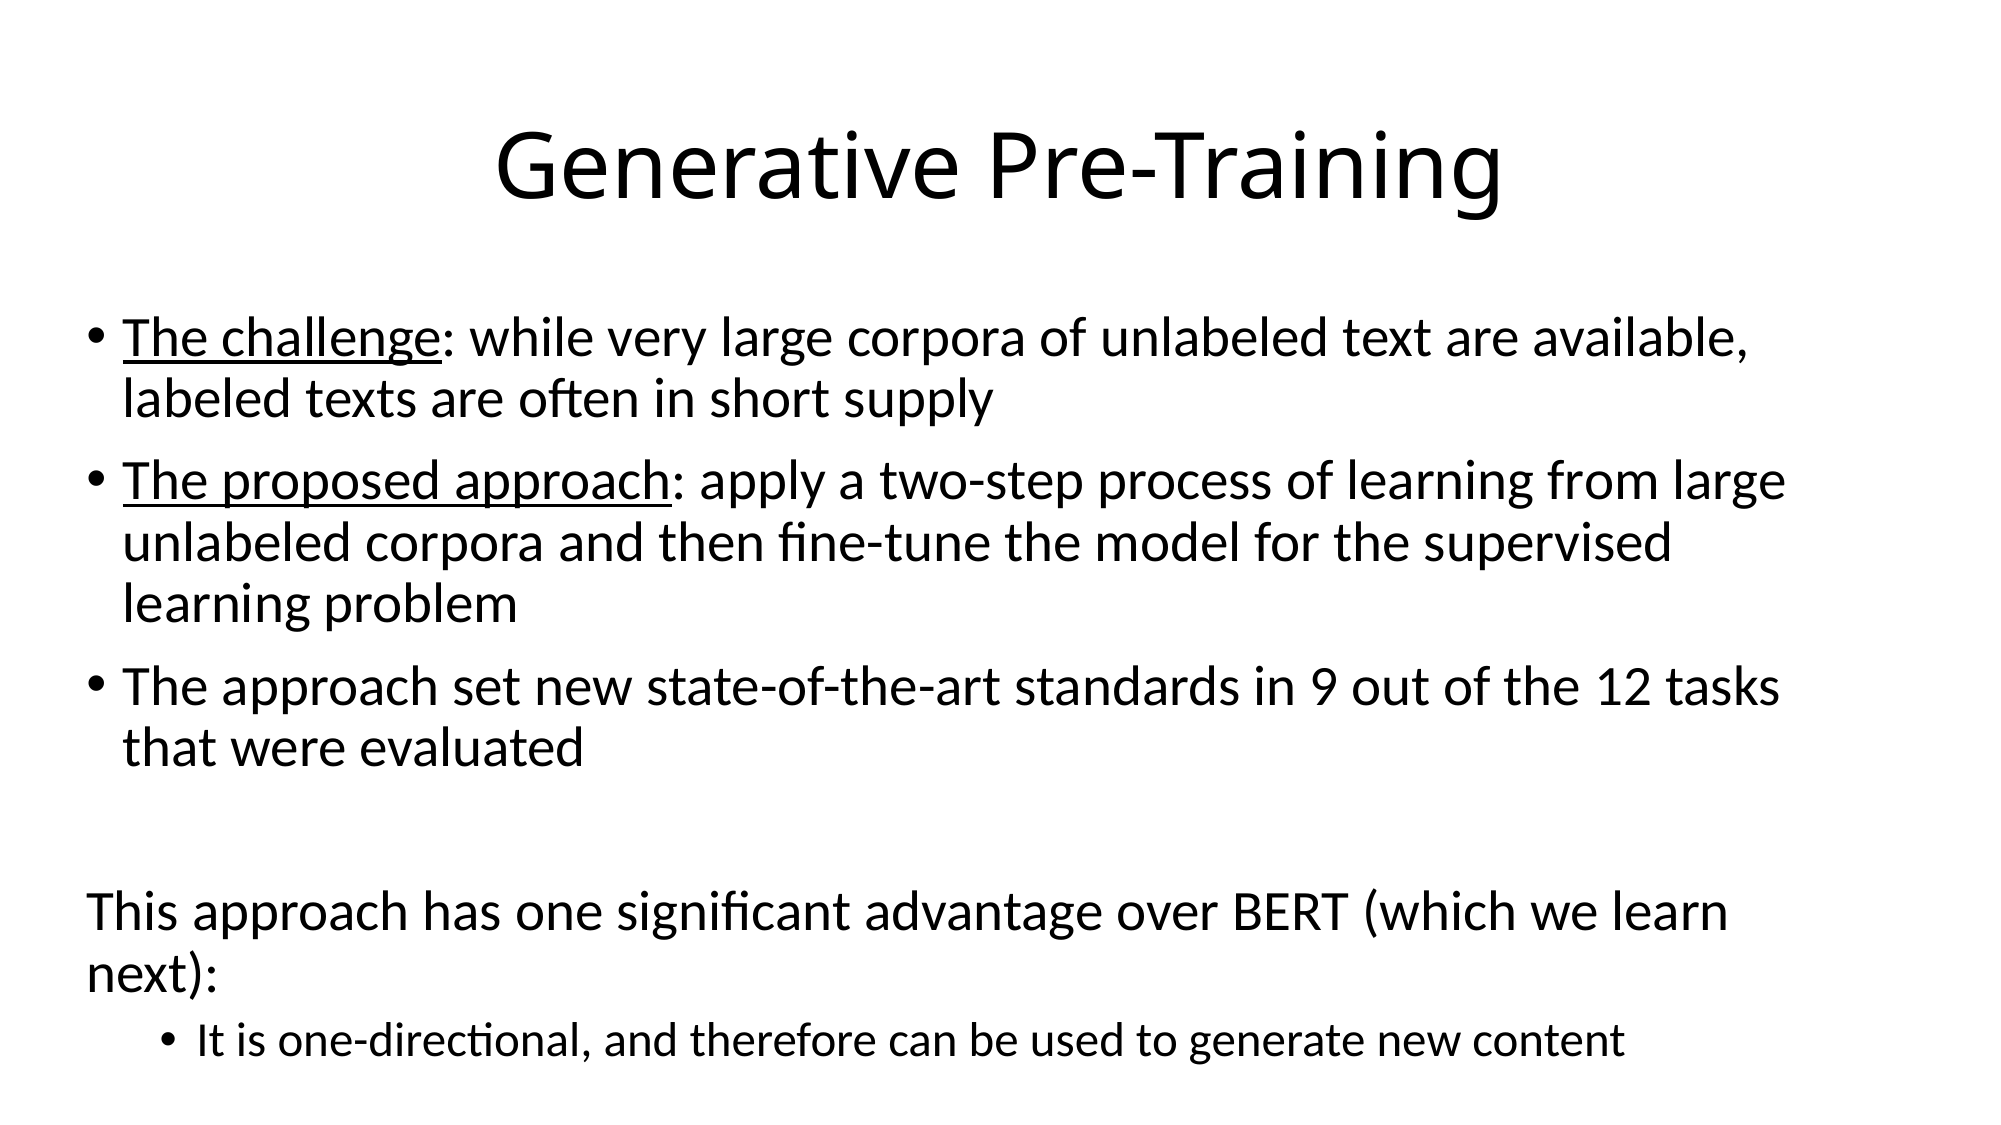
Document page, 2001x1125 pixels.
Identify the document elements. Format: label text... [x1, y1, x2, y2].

title Generative Pre-Training [137, 59, 1863, 278]
list The challenge: while very large corpora of unlabeled text are available, labeled texts are often in short supply The proposed approach: apply a two-step process of learning from large unlabeled corpora and then fine-tune the model for the supervised learning problem The approach set new state-of-the-art standards in 9 out of the 12 tasks that were evaluated This approach has one significant advantage over BERT (which we learn next): It is one-directional, and therefore can be used to generate new content [71, 299, 1863, 1081]
